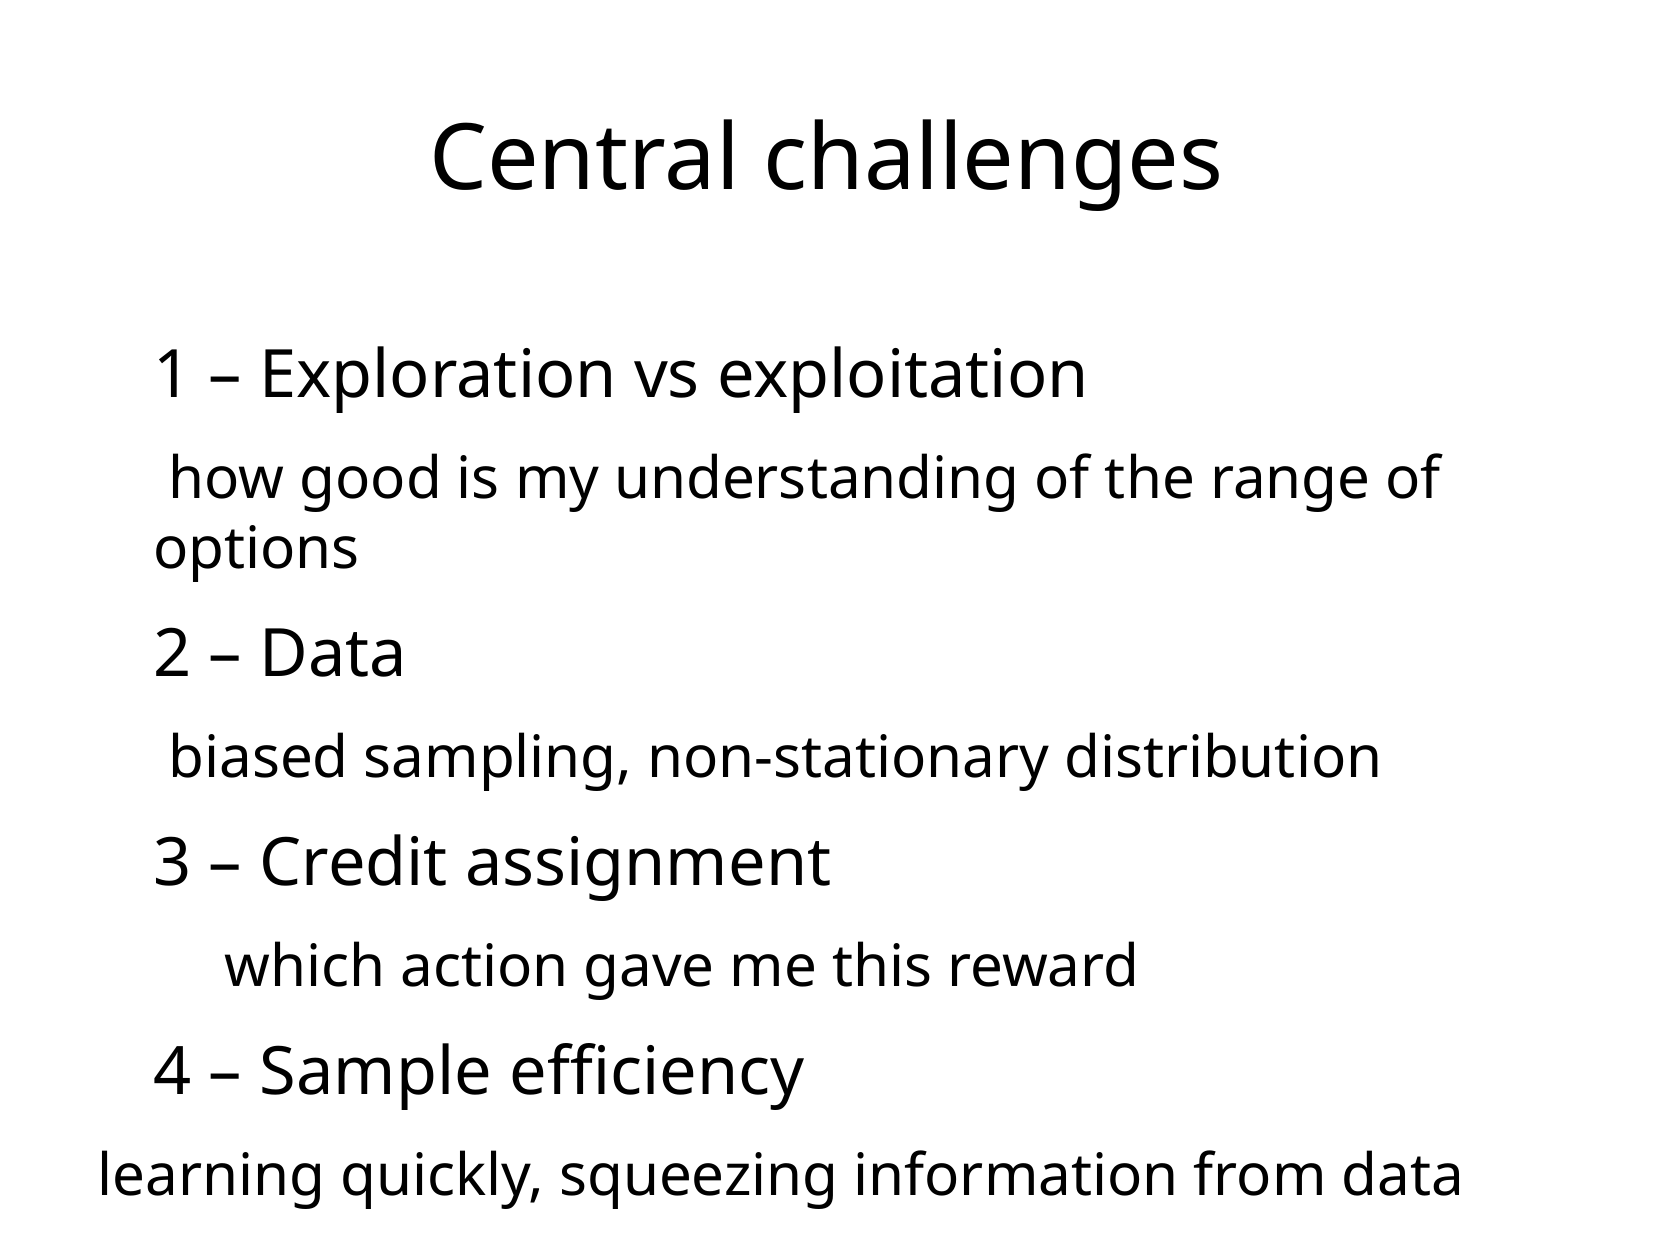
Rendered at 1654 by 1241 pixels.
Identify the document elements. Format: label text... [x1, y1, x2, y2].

list 1 – Exploration vs exploitation how good is my understanding of the range of options 2 – Data biased sampling, non-stationary distribution 3 – Credit assignment which action gave me this reward 4 – Sample efficiency learning quickly, squeezing information from data [82, 330, 1571, 1182]
title Central challenges [82, 49, 1571, 257]
